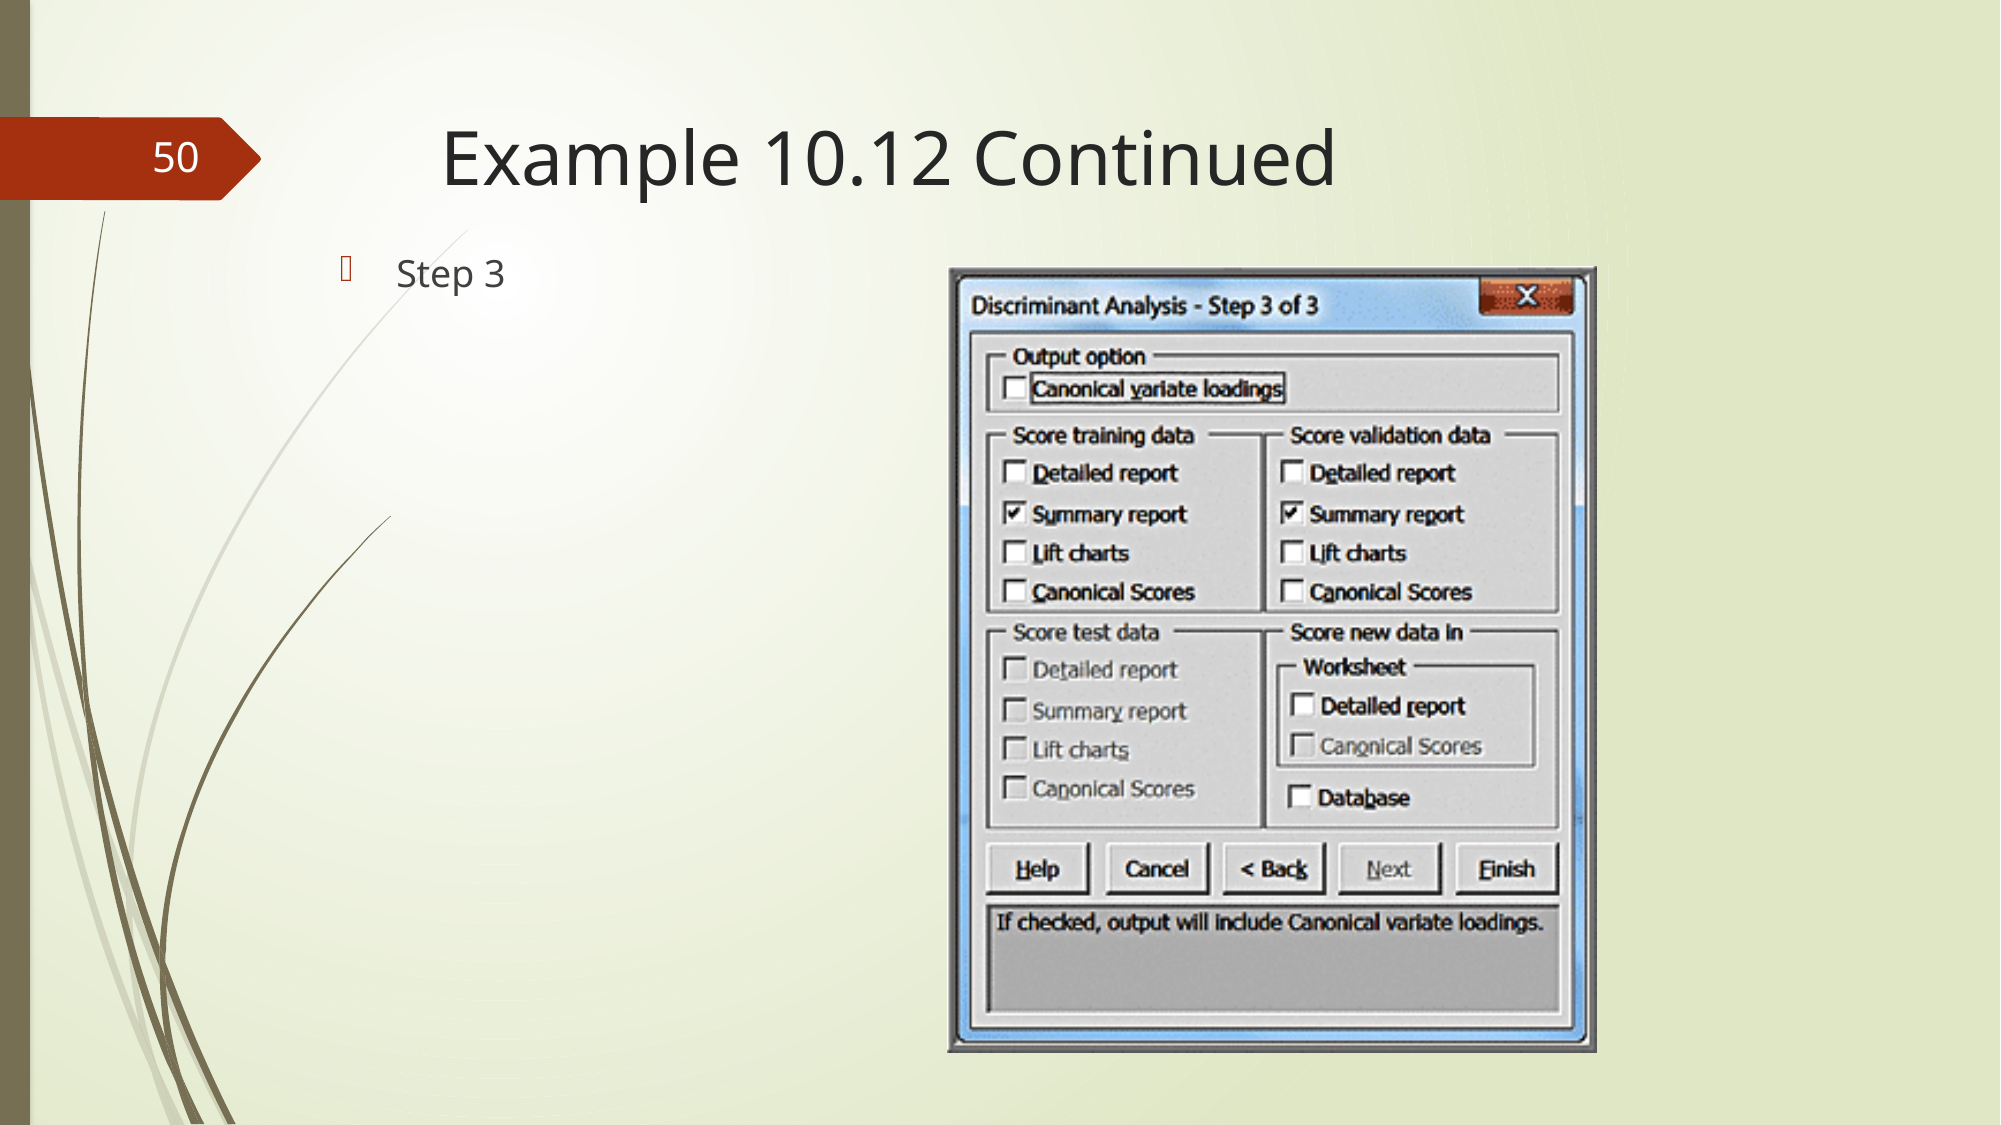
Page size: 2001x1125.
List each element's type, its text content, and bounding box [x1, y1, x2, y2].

title Example 10.12 Continued [425, 102, 1888, 313]
list Step 3 [324, 242, 894, 986]
slide_number 50 [87, 129, 216, 190]
picture [946, 266, 1597, 1053]
